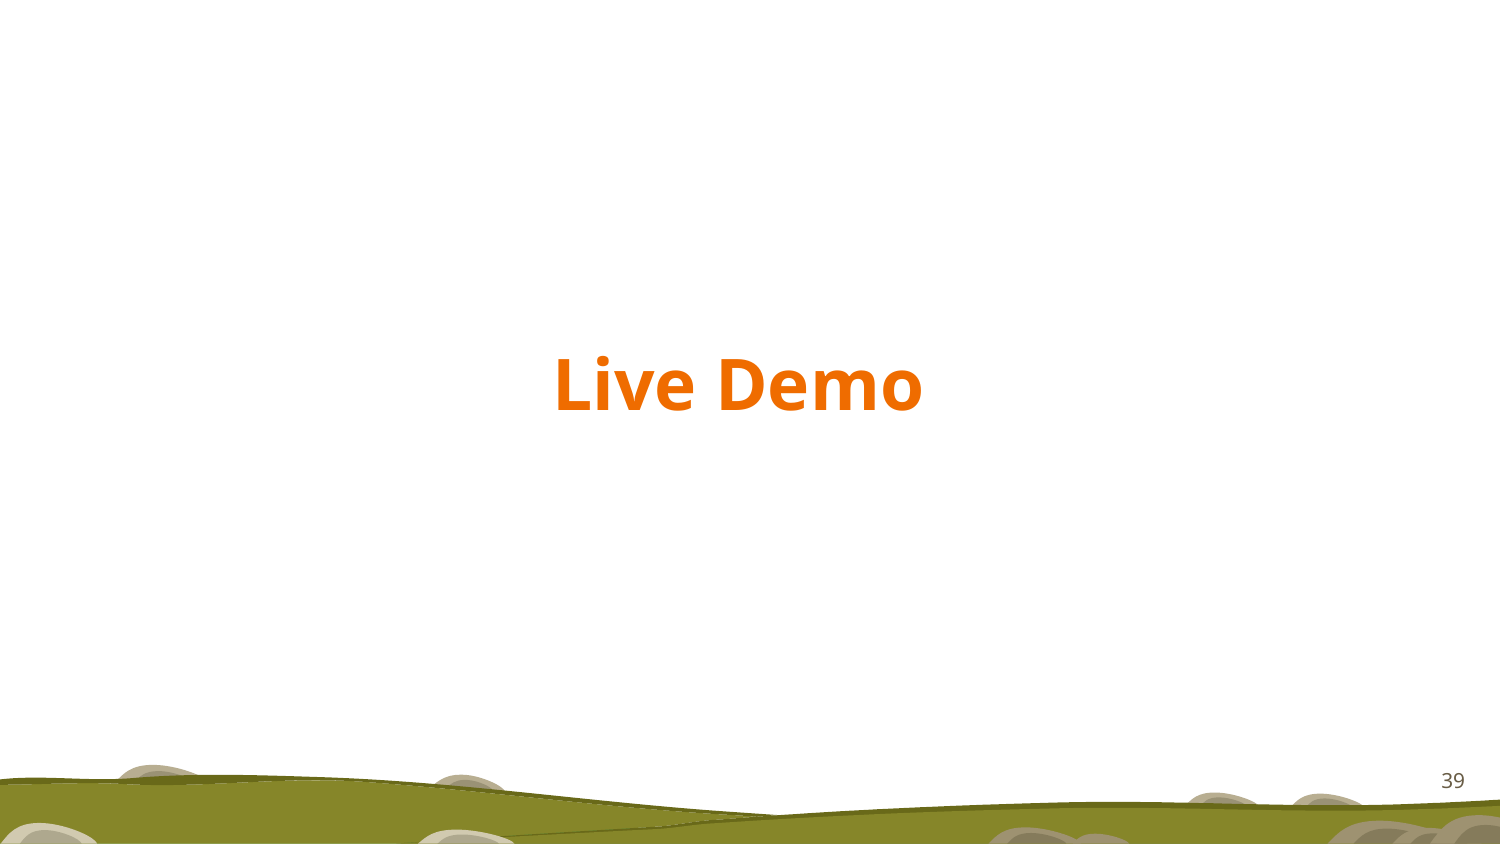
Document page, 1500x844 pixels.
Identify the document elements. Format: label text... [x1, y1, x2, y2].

slide_number 39 [1389, 749, 1480, 815]
title Live Demo [39, 324, 1437, 441]
